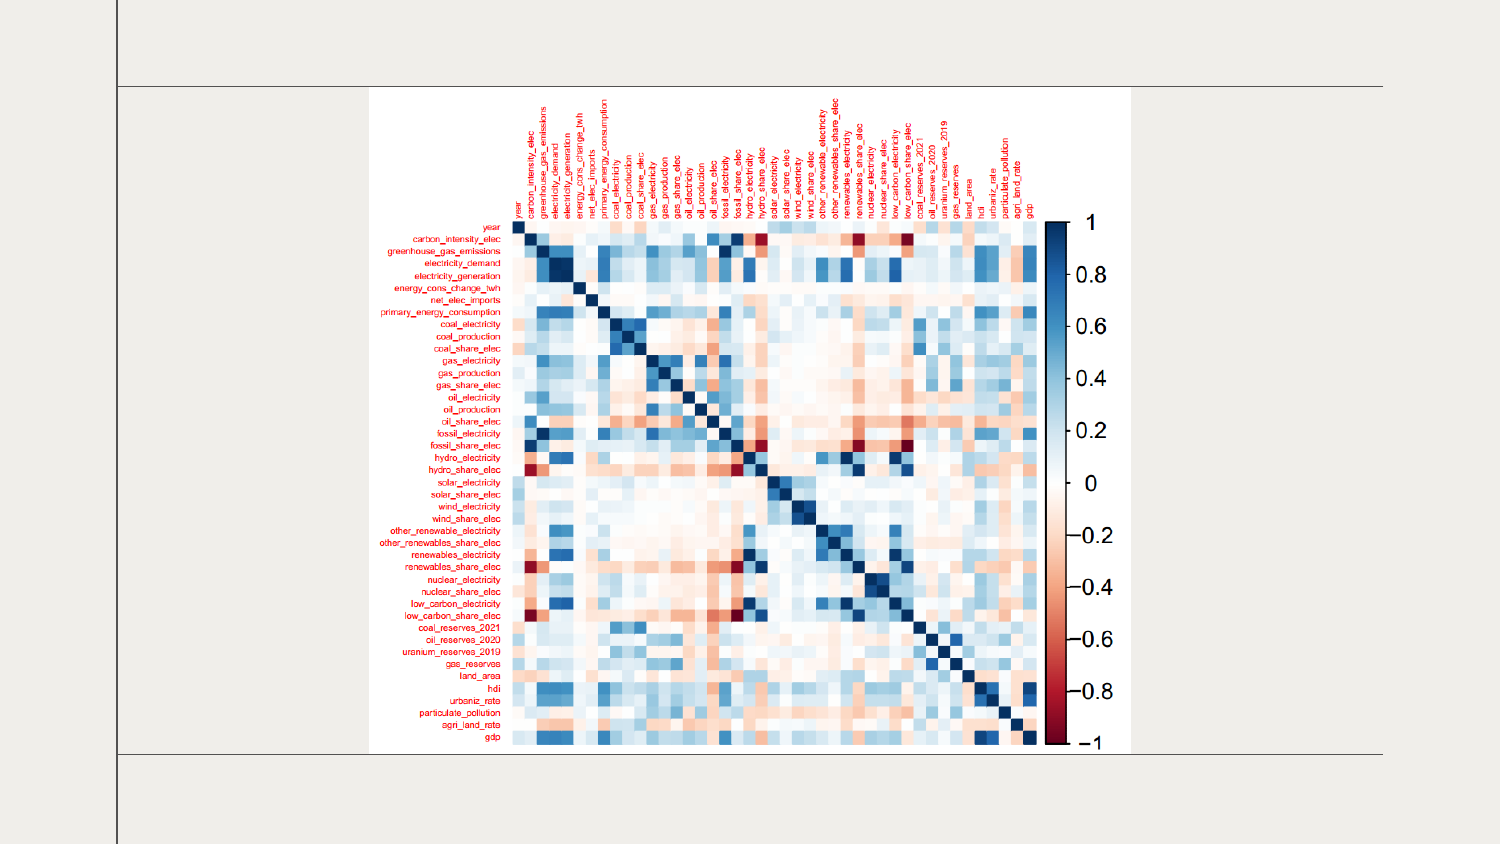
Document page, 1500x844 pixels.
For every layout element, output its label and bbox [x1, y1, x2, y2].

picture [369, 87, 1131, 755]
